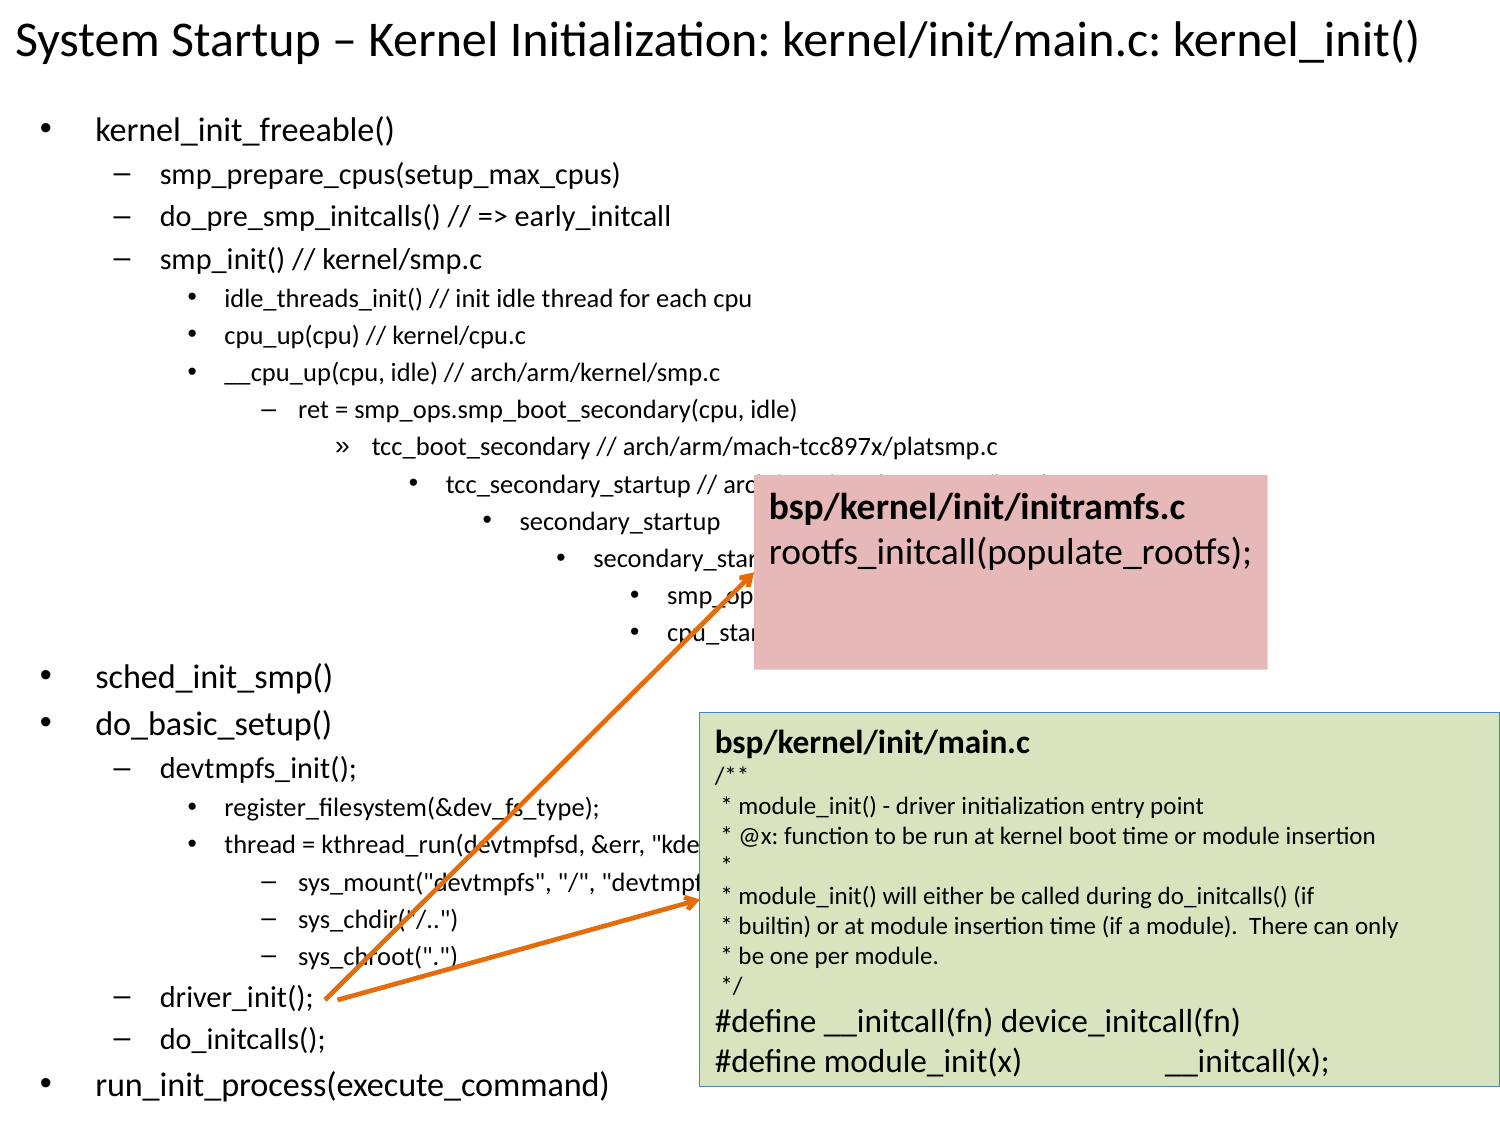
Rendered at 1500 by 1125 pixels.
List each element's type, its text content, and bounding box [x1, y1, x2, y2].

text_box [324, 474, 1272, 1001]
title System Startup – Kernel Initialization: kernel/init/main.c: kernel_init() [0, 0, 1500, 75]
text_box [337, 712, 1500, 1092]
list kernel_init_freeable() smp_prepare_cpus(setup_max_cpus) do_pre_smp_initcalls() // => early_initcall smp_init() // kernel/smp.c idle_threads_init() // init idle thread for each cpu cpu_up(cpu) // kernel/cpu.c __cpu_up(cpu, idle) // arch/arm/kernel/smp.c ret = smp_ops.smp_boot_secondary(cpu, idle) tcc_boot_secondary // arch/arm/mach-tcc897x/platsmp.c tcc_secondary_startup // arch/arm/mach-tcc897x/headsmp.S secondary_startup secondary_start_kernel // arch/arm/kernel/smp.c smp_ops.smp_secondary_init(cpu) cpu_startup_entry(CPUHP_ONLINE) sched_init_smp() do_basic_setup() devtmpfs_init(); register_filesystem(&dev_fs_type); thread = kthread_run(devtmpfsd, &err, "kdevtmpfs"); sys_mount("devtmpfs", "/", "devtmpfs", MS_SILENT, options); sys_chdir("/..") sys_chroot(".") driver_init(); do_initcalls(); run_init_process(execute_command) [24, 99, 1463, 1113]
